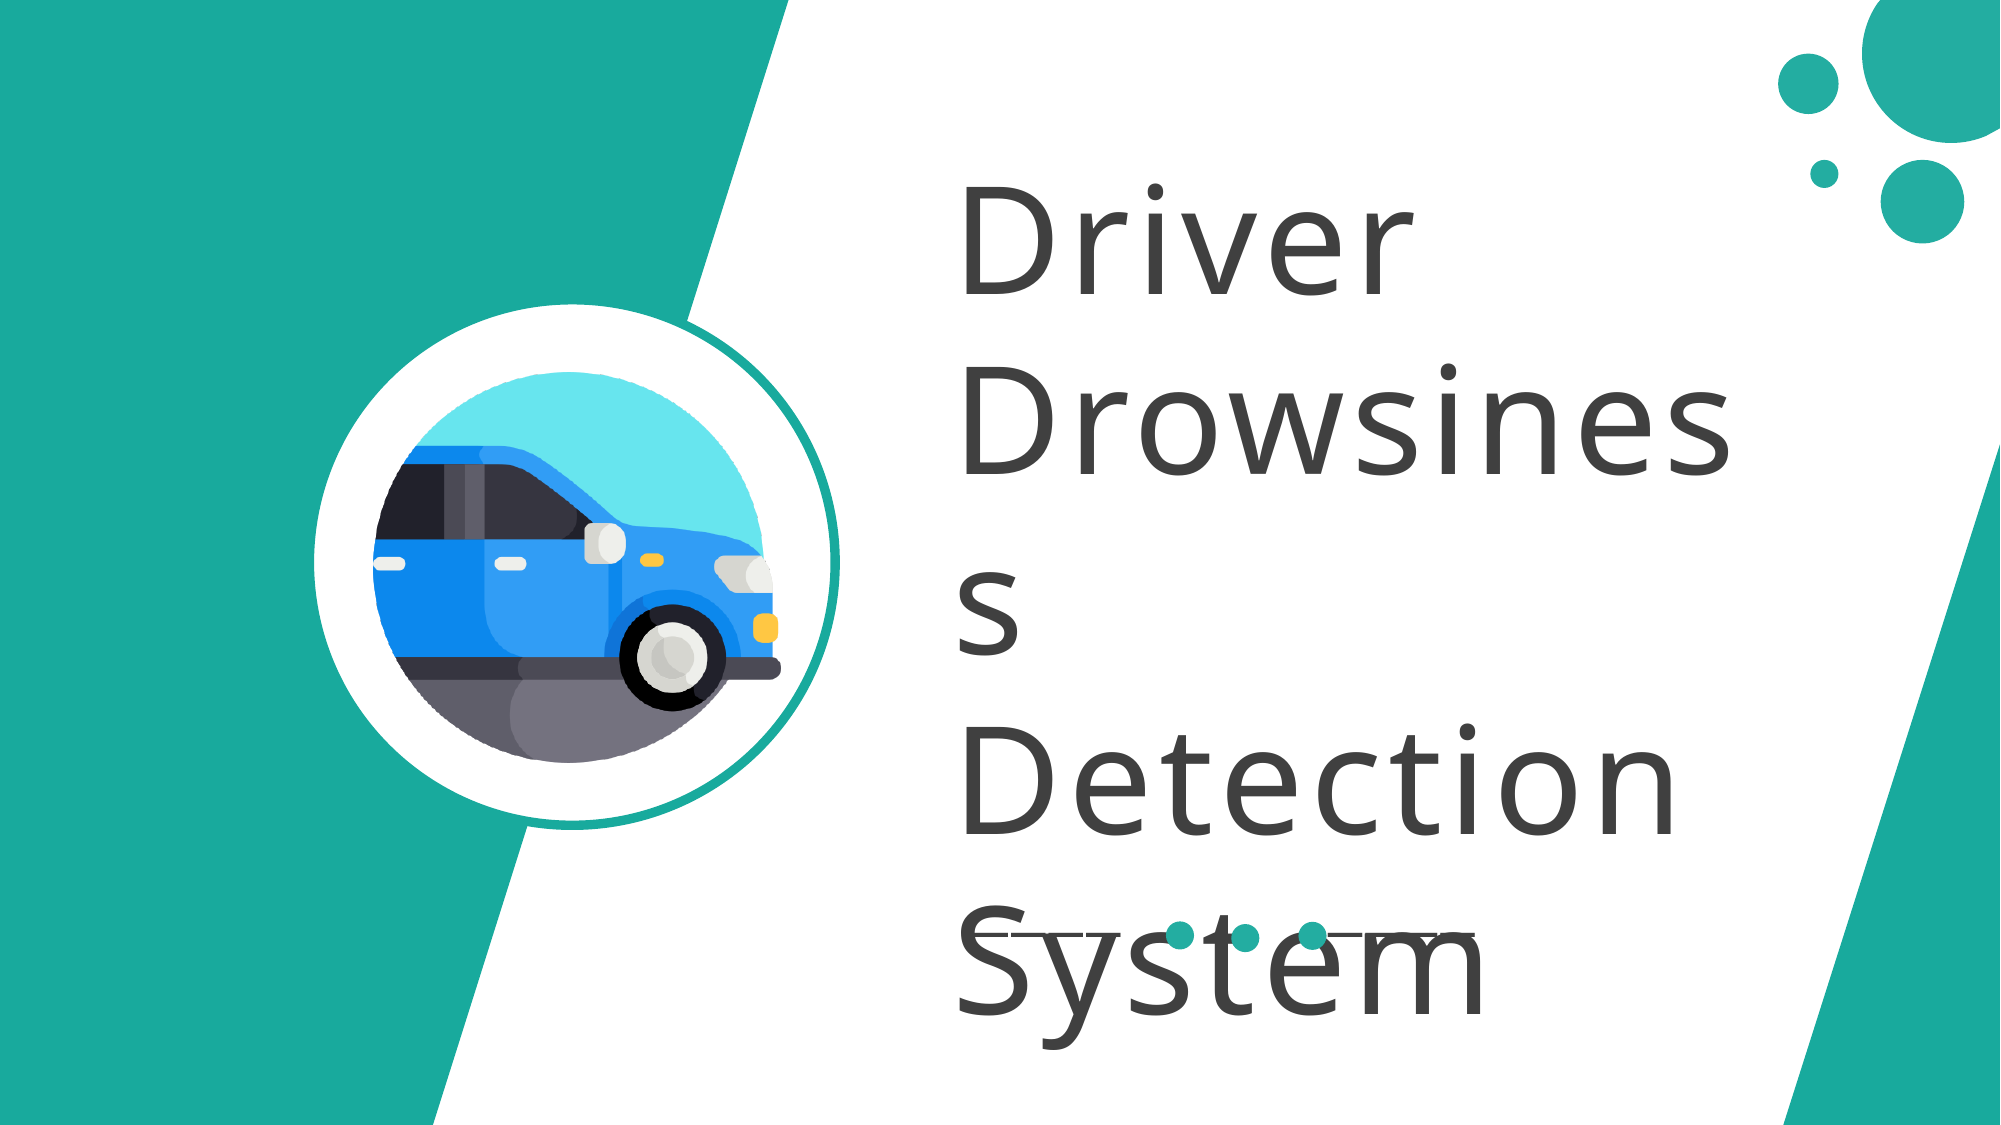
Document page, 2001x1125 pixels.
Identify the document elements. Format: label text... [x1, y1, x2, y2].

text_box [1809, 158, 1840, 190]
text_box [1782, 443, 2000, 1125]
text_box Driver Drowsiness Detection System [938, 137, 1817, 1052]
text_box [1860, 0, 2000, 145]
picture [373, 363, 781, 771]
text_box [399, 298, 745, 363]
text_box [0, 0, 790, 1125]
text_box [781, 401, 837, 724]
text_box [308, 389, 373, 736]
text_box [410, 771, 734, 827]
text_box [1777, 52, 1840, 116]
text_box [957, 900, 1827, 961]
text_box [1879, 158, 1966, 245]
